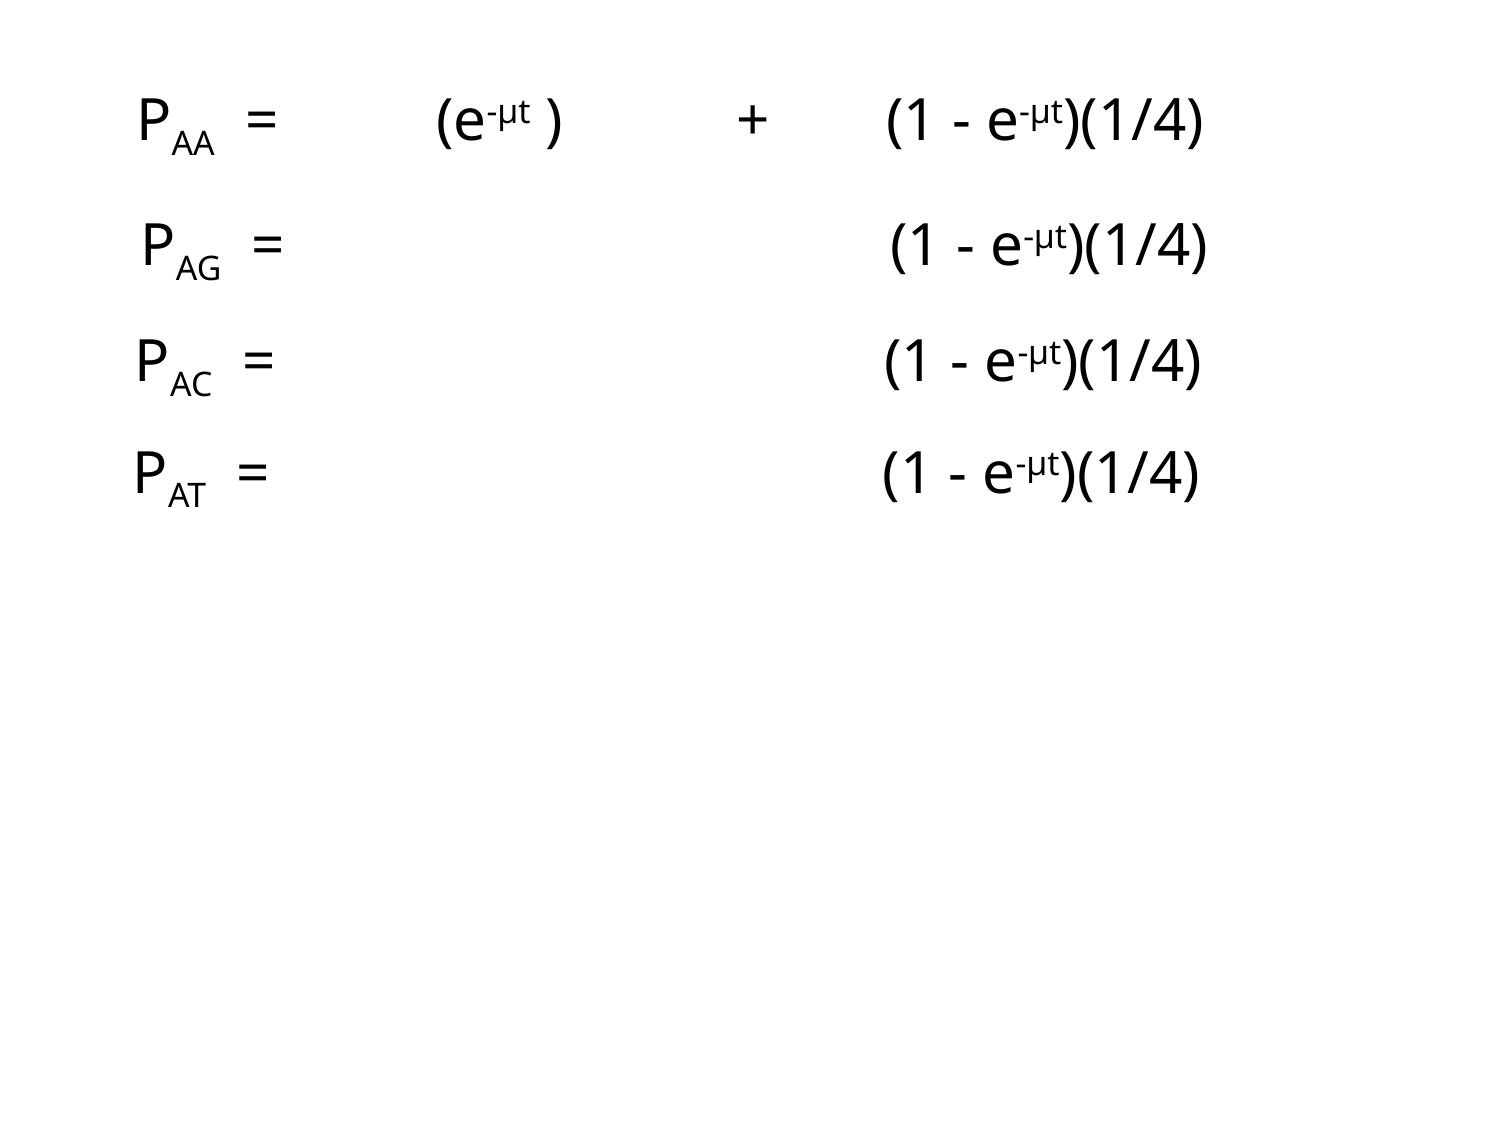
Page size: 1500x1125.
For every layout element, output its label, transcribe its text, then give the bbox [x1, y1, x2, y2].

text_box PAC = (1 - e-μt)(1/4) [119, 317, 1414, 1031]
text_box PAA = (e-μt ) + (1 - e-μt)(1/4) [121, 75, 1416, 317]
list PAG = (1 - e-μt)(1/4) [125, 200, 1420, 915]
text_box PAT = (1 - e-μt)(1/4) [117, 428, 1412, 1125]
